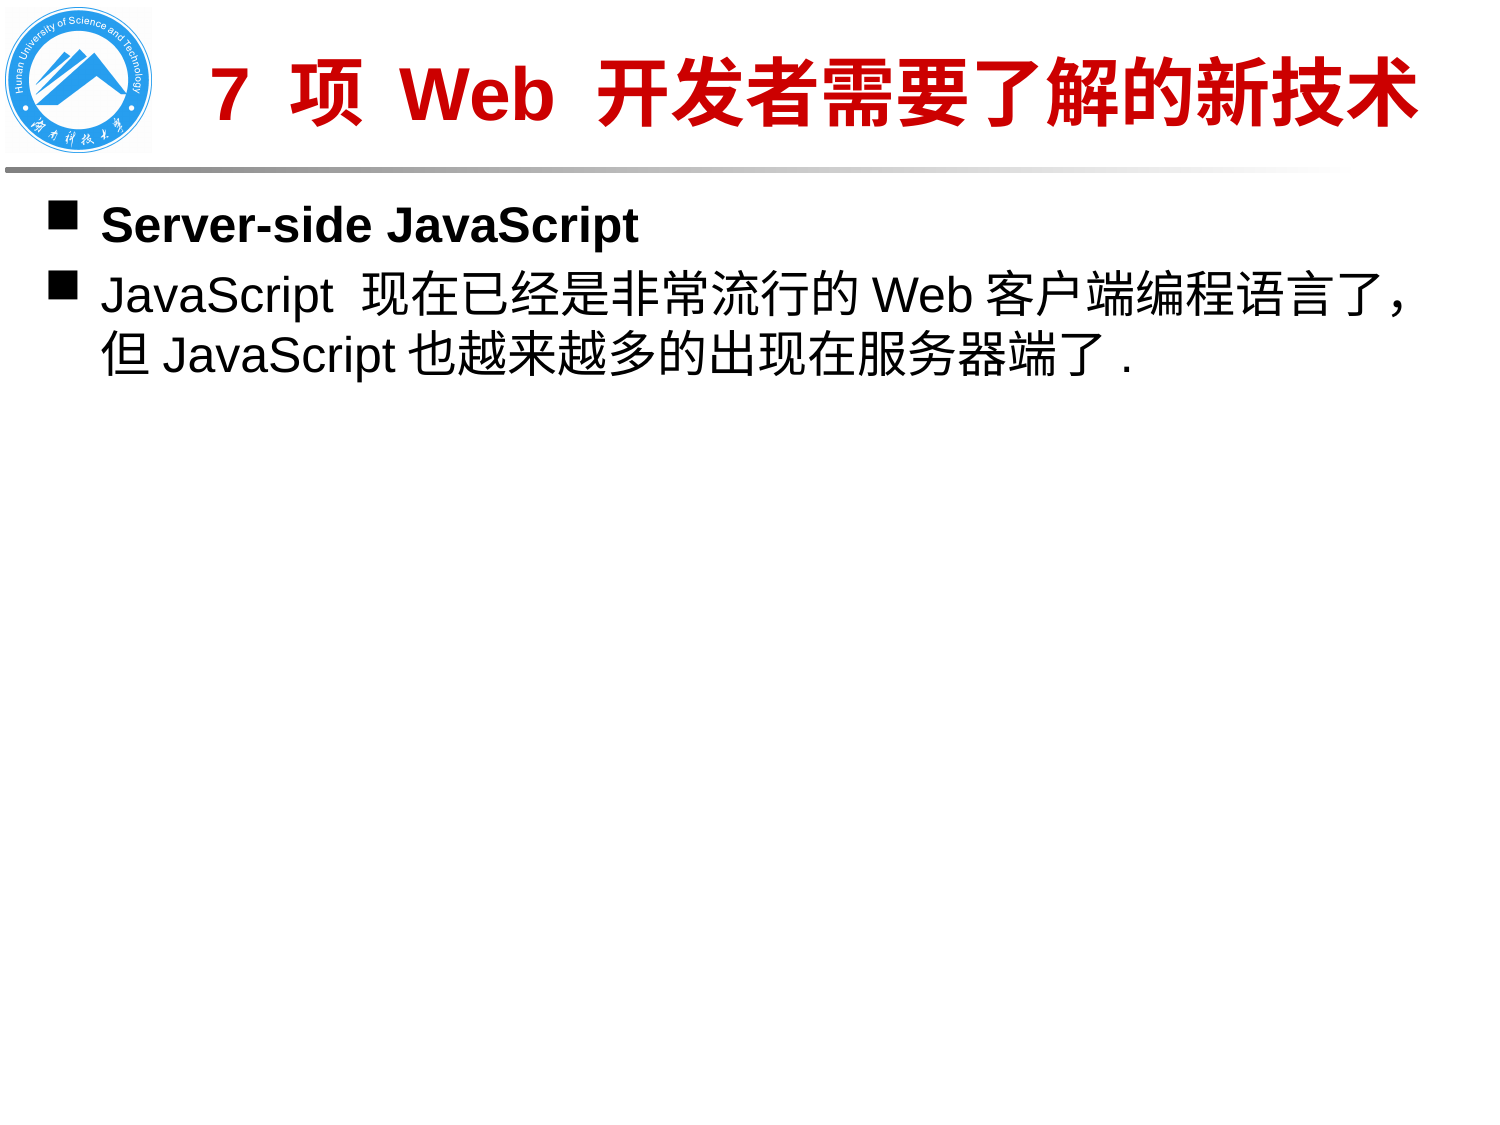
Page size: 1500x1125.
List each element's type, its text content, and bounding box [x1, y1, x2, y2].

list Server-side JavaScript JavaScript 现在已经是非常流行的Web客户端编程语言了，但JavaScript也越来越多的出现在服务器端了. [29, 184, 1471, 1083]
picture [5, 7, 152, 153]
title 7 项 Web 开发者需要了解的新技术 [159, 30, 1471, 150]
